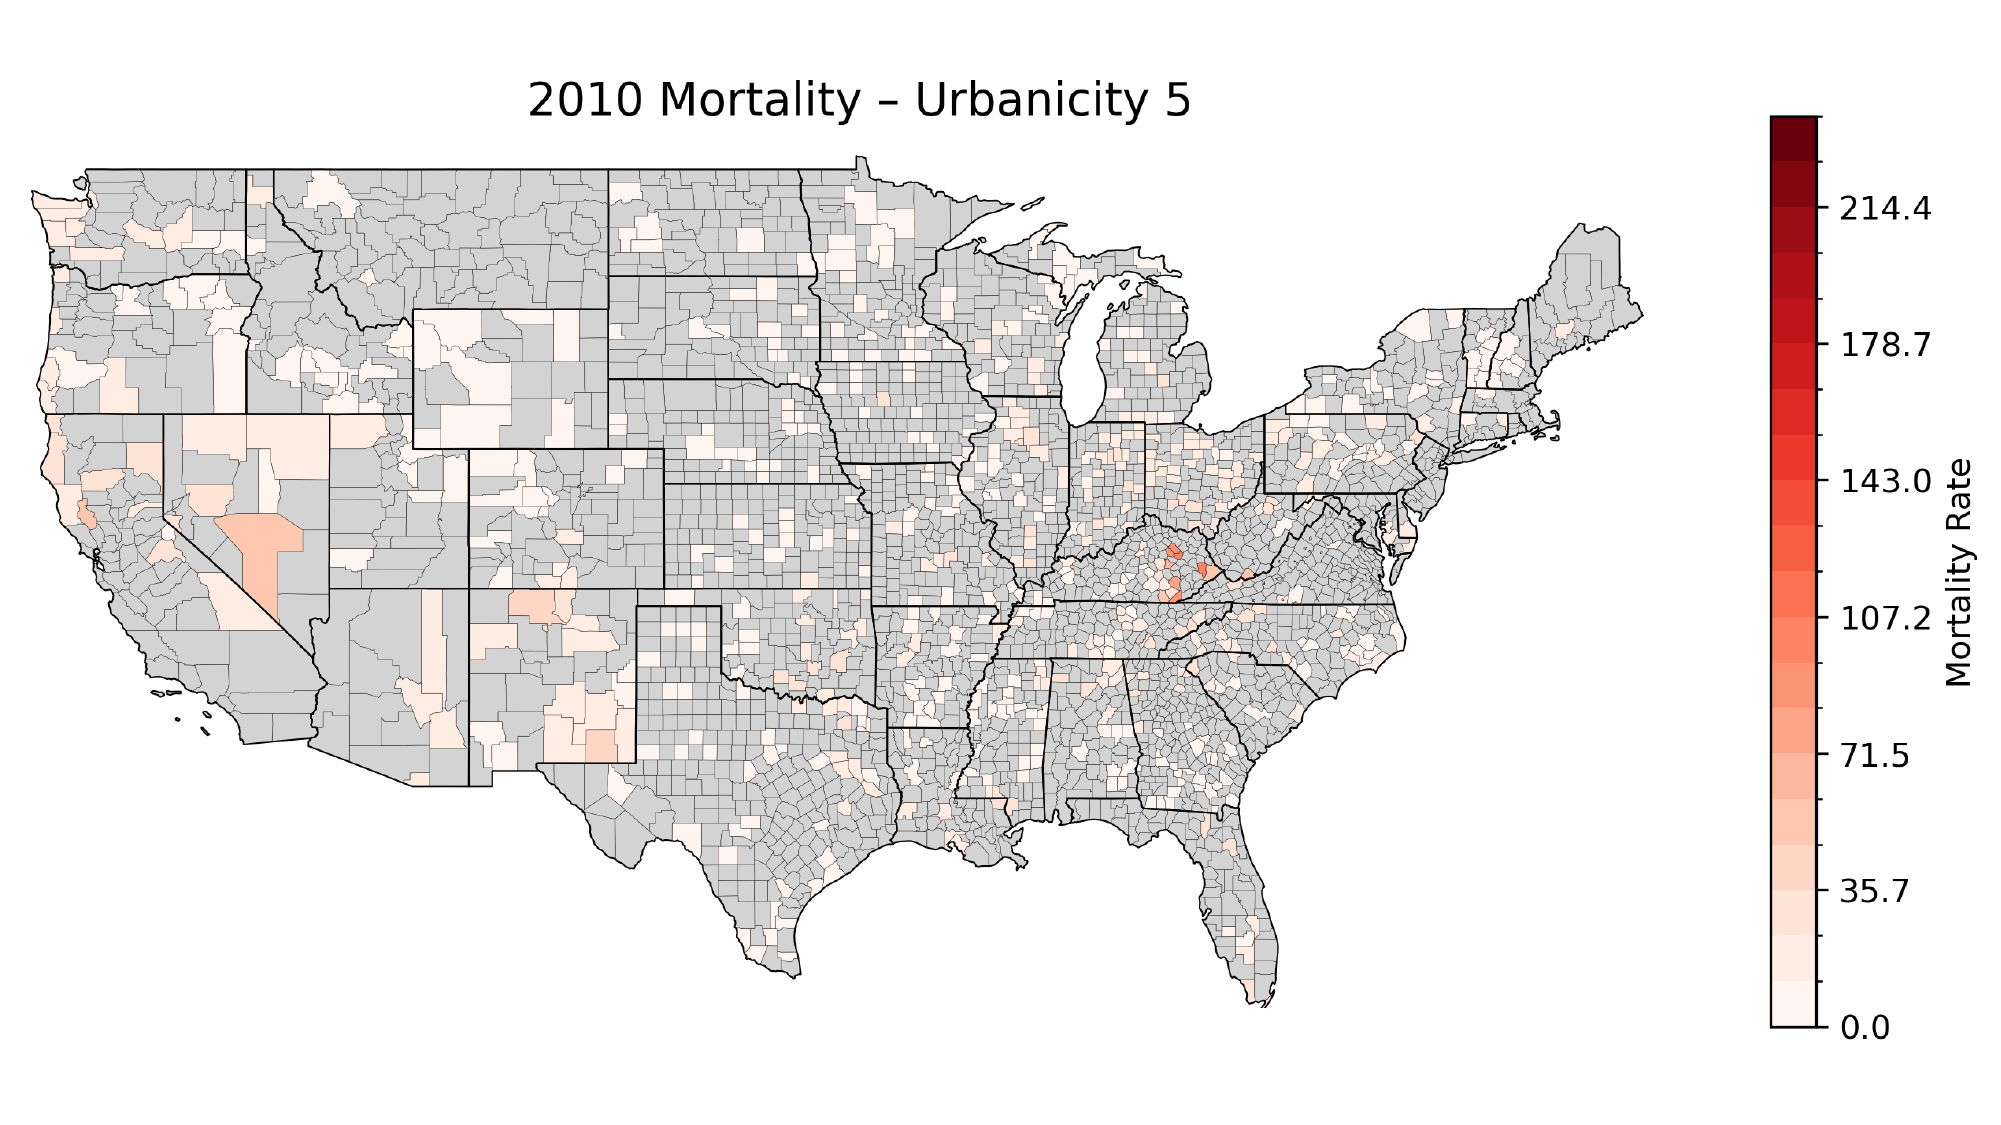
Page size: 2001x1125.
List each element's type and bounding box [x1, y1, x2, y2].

picture [0, 56, 2000, 1069]
